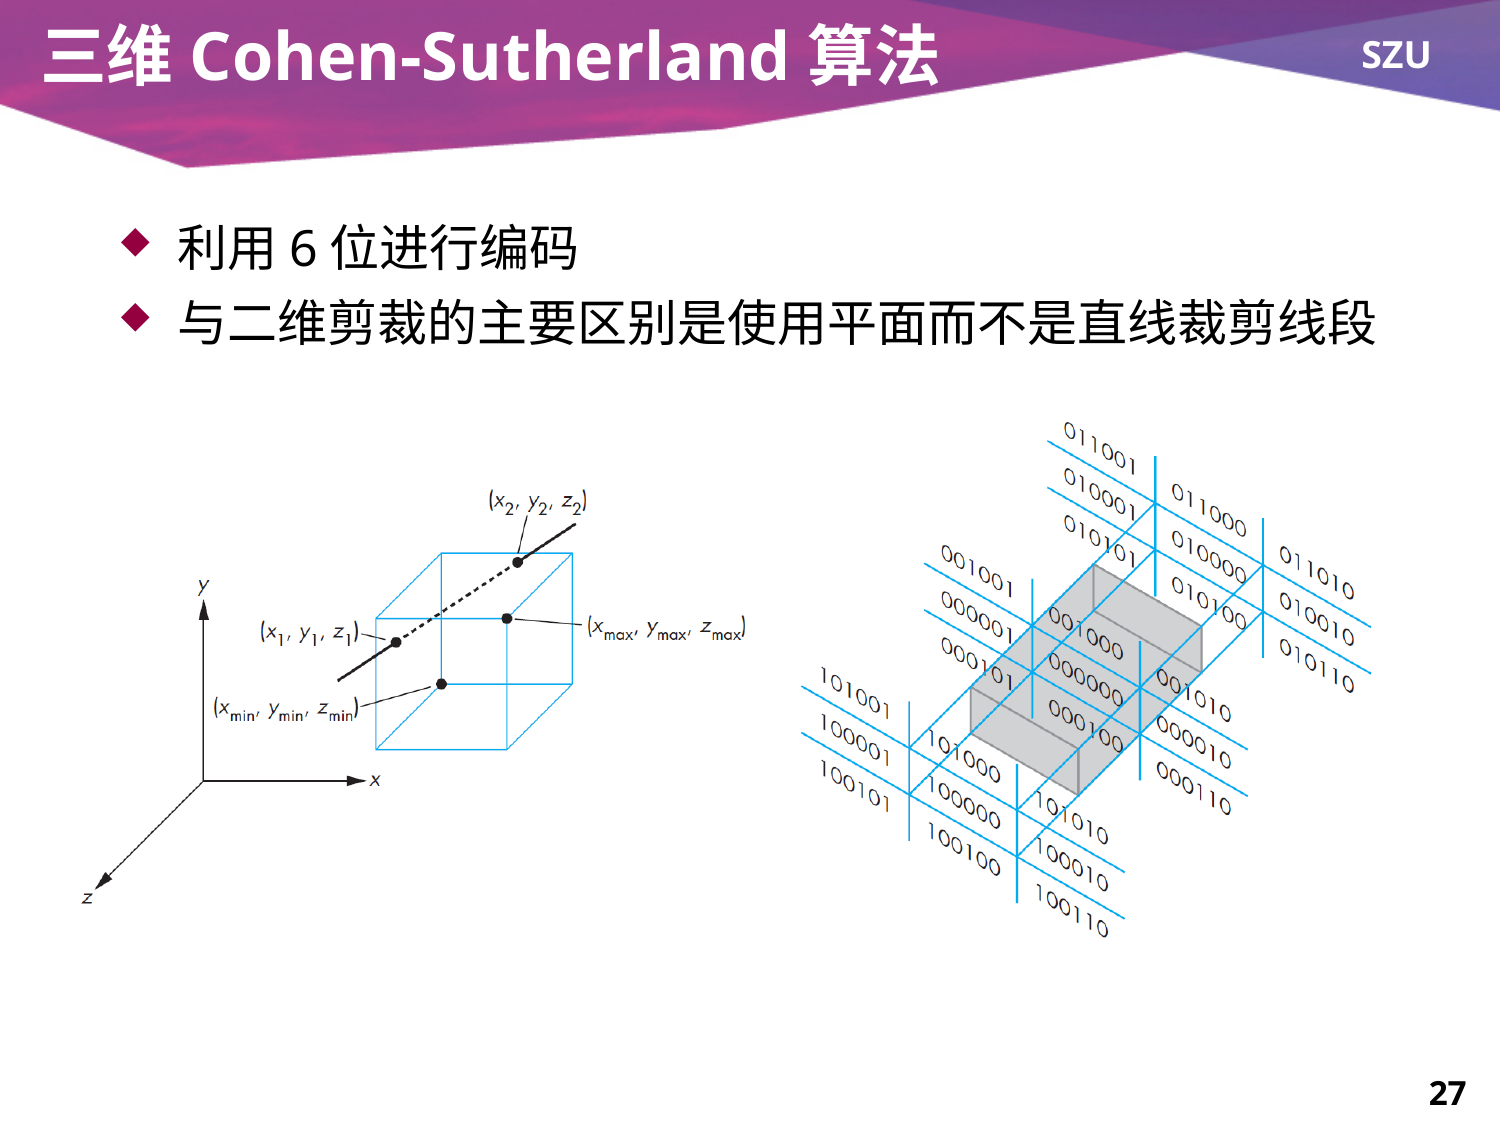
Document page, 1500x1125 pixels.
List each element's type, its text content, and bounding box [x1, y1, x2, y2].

picture [0, 0, 1500, 1125]
title 三维Cohen-Sutherland算法 [25, 15, 1320, 104]
list 利用6位进行编码 与二维剪裁的主要区别是使用平面而不是直线裁剪线段 [103, 216, 1397, 930]
slide_number 27 [1384, 1065, 1500, 1125]
